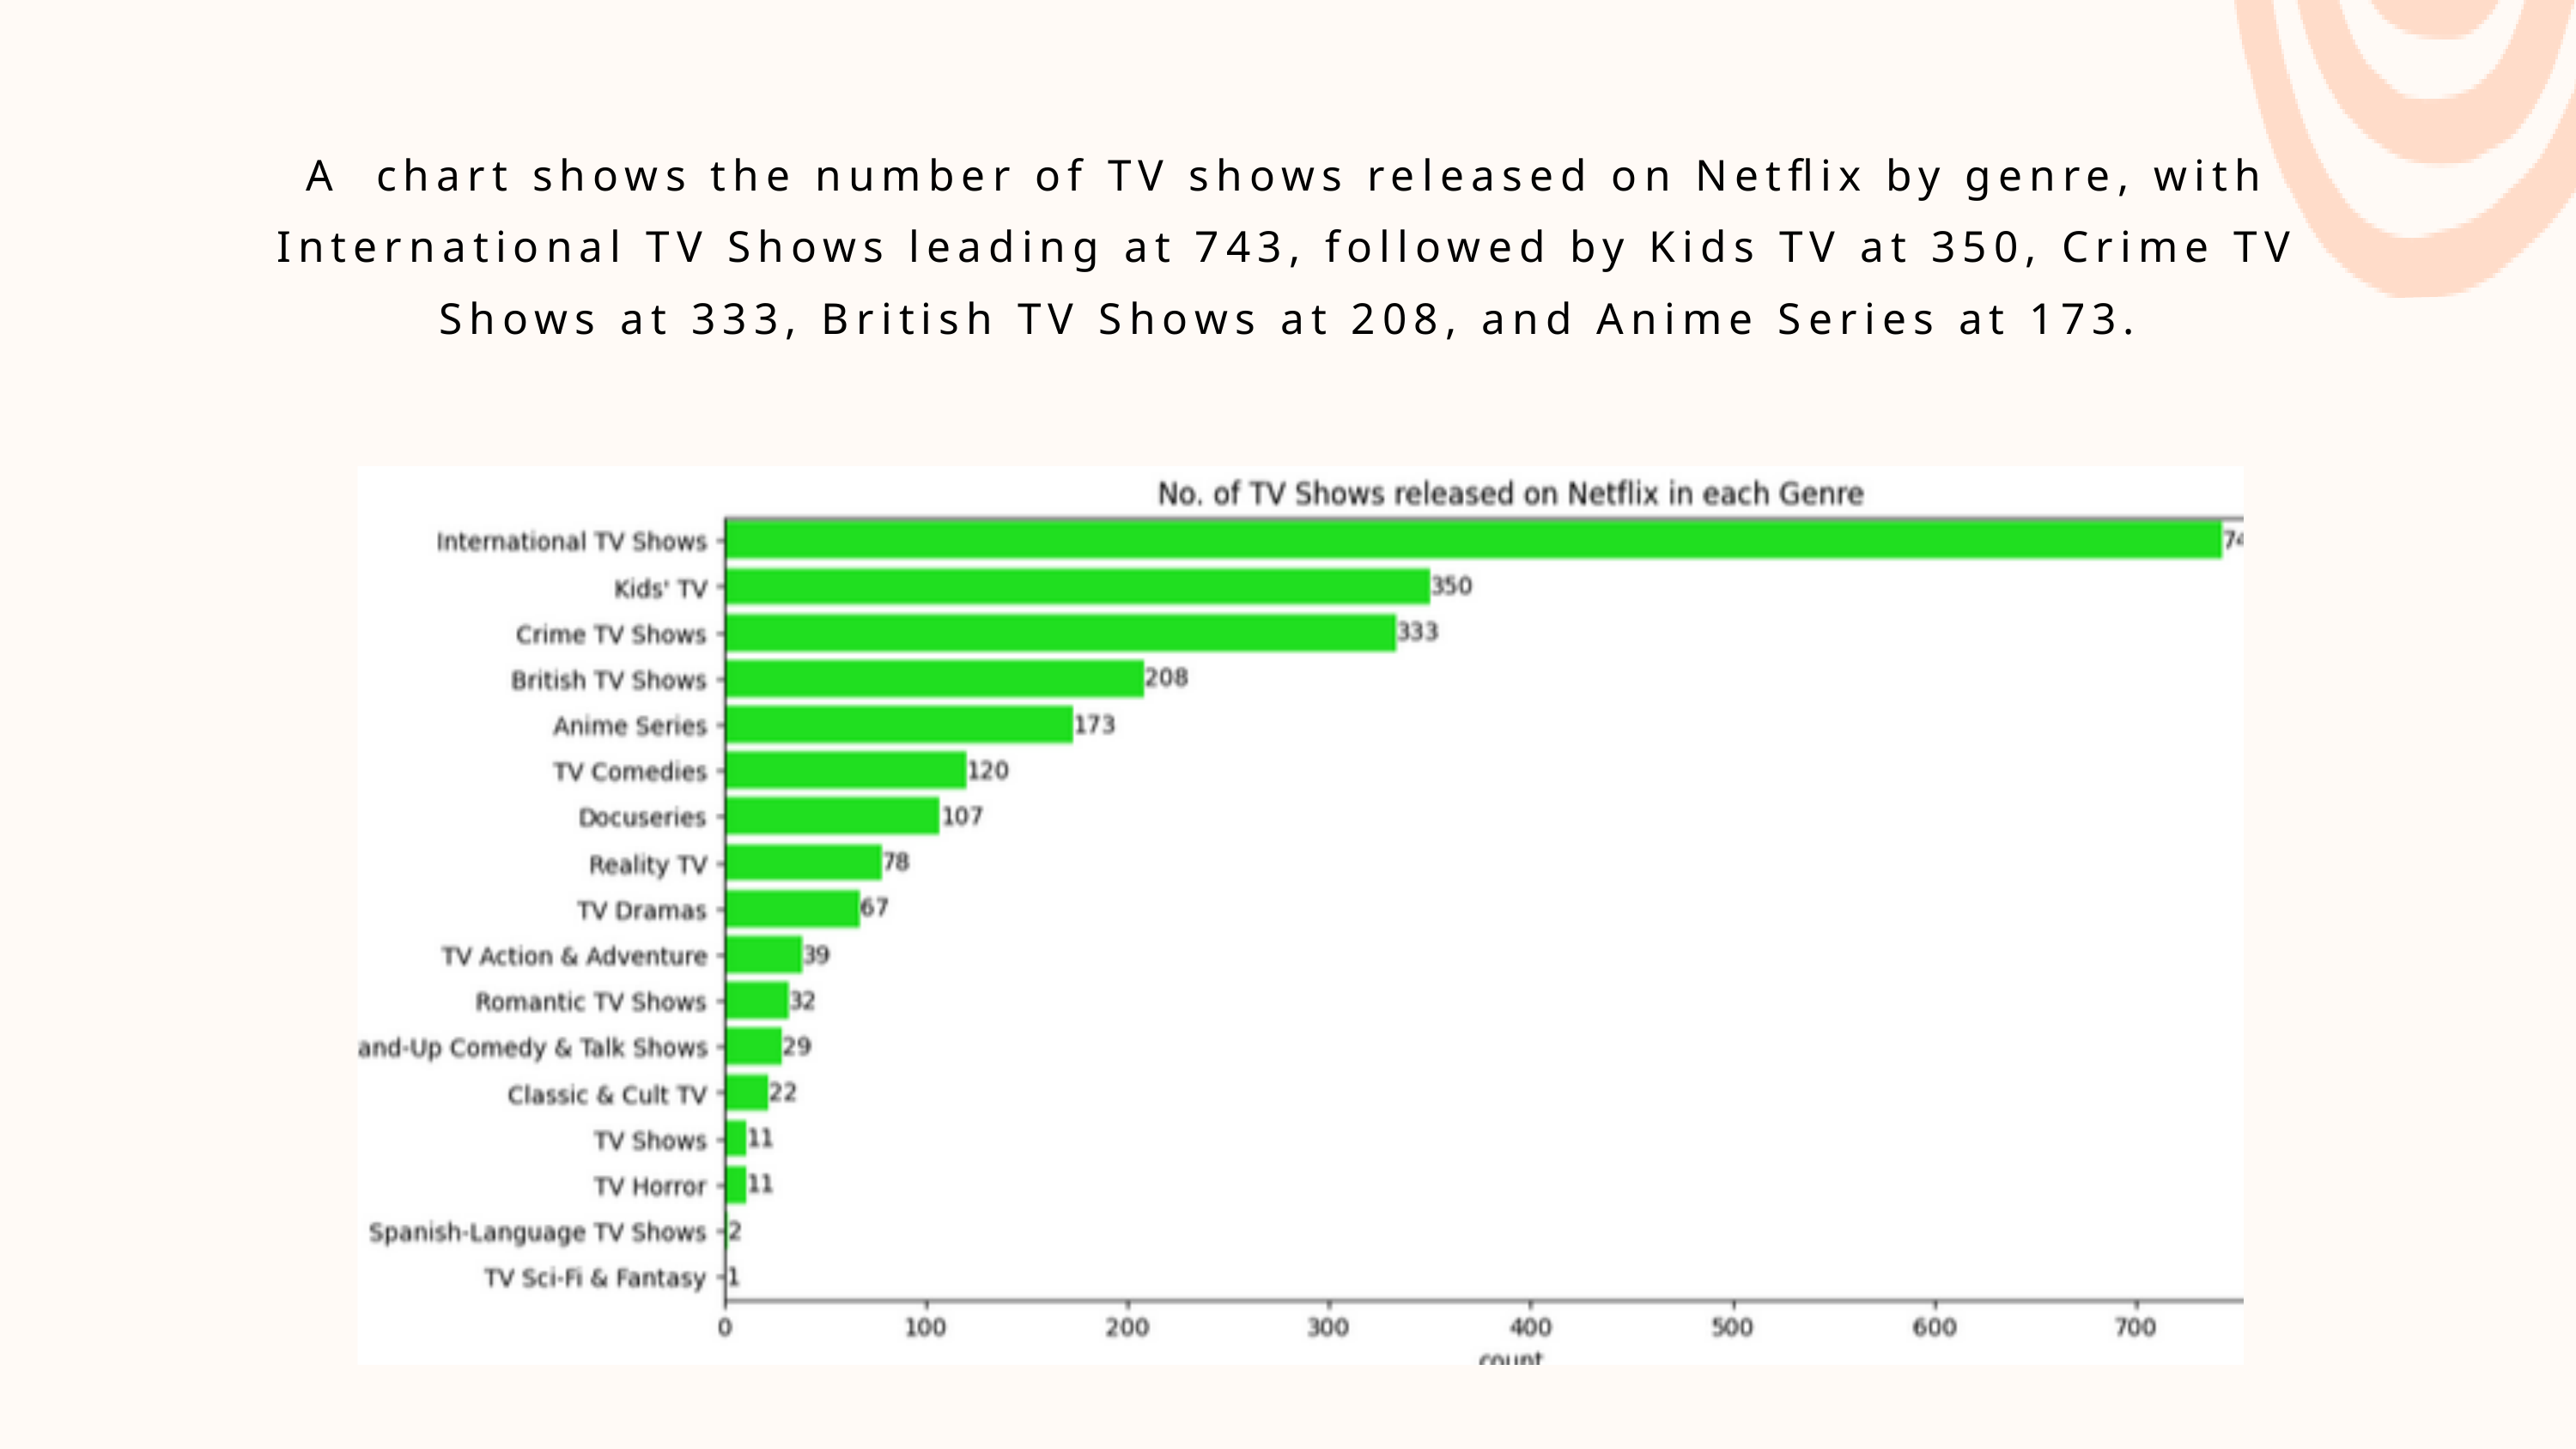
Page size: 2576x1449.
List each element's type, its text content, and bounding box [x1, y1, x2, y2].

text_box [2216, 0, 2576, 300]
text_box A chart shows the number of TV shows released on Netflix by genre, with International TV Shows leading at 743, followed by Kids TV at 350, Crime TV Shows at 333, British TV Shows at 208, and Anime Series at 173. [267, 127, 2309, 343]
text_box [357, 466, 2244, 1365]
